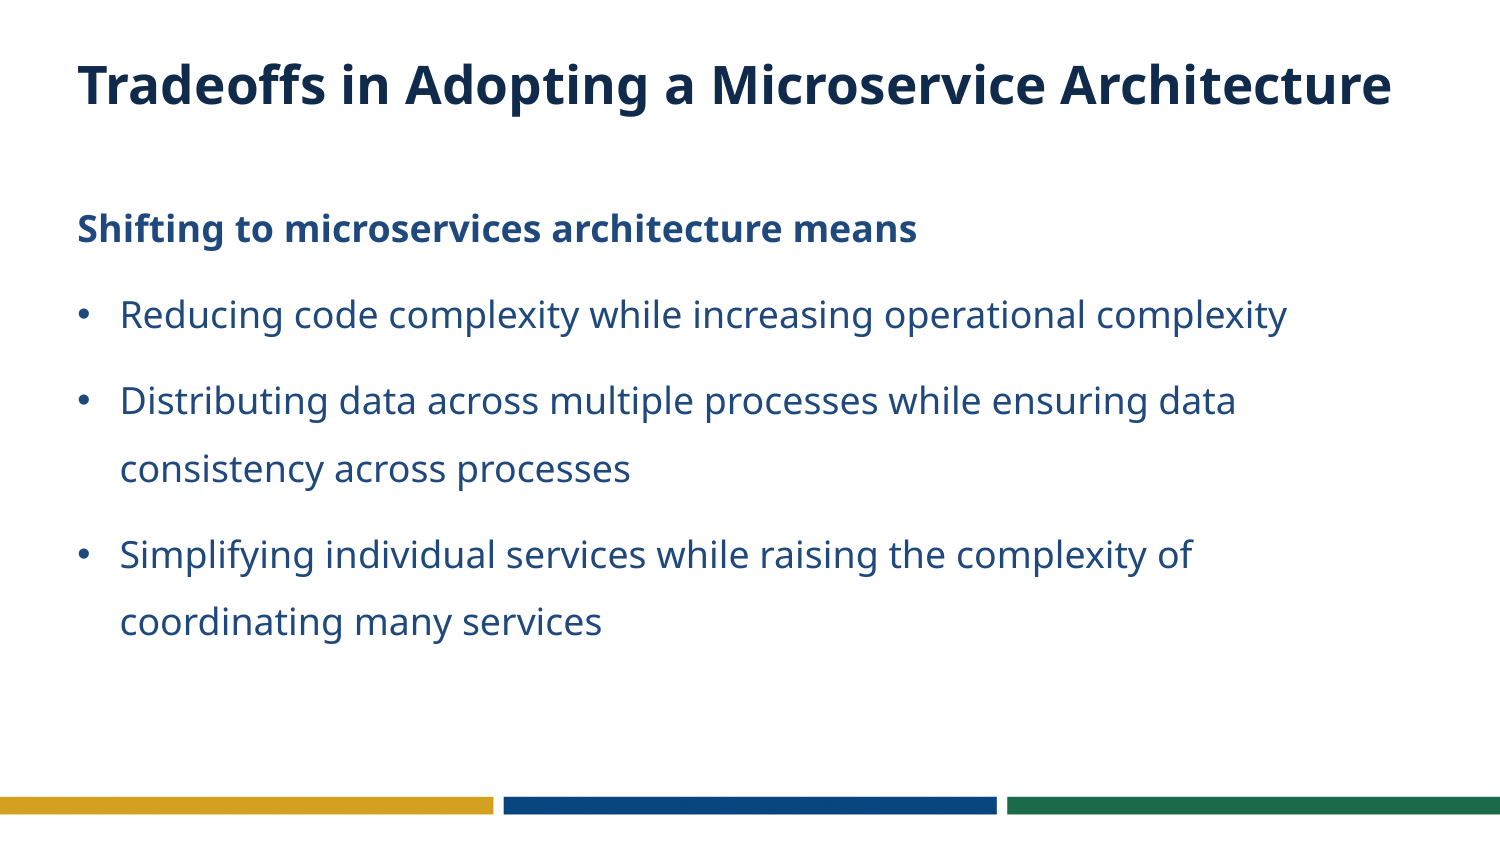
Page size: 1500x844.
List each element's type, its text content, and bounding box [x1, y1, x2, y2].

list Shifting to microservices architecture means Reducing code complexity while increasing operational complexity Distributing data across multiple processes while ensuring data consistency across processes Simplifying individual services while raising the complexity of coordinating many services [62, 174, 1397, 715]
picture [0, 785, 1500, 822]
title Tradeoffs in Adopting a Microservice Architecture [62, 44, 1433, 109]
